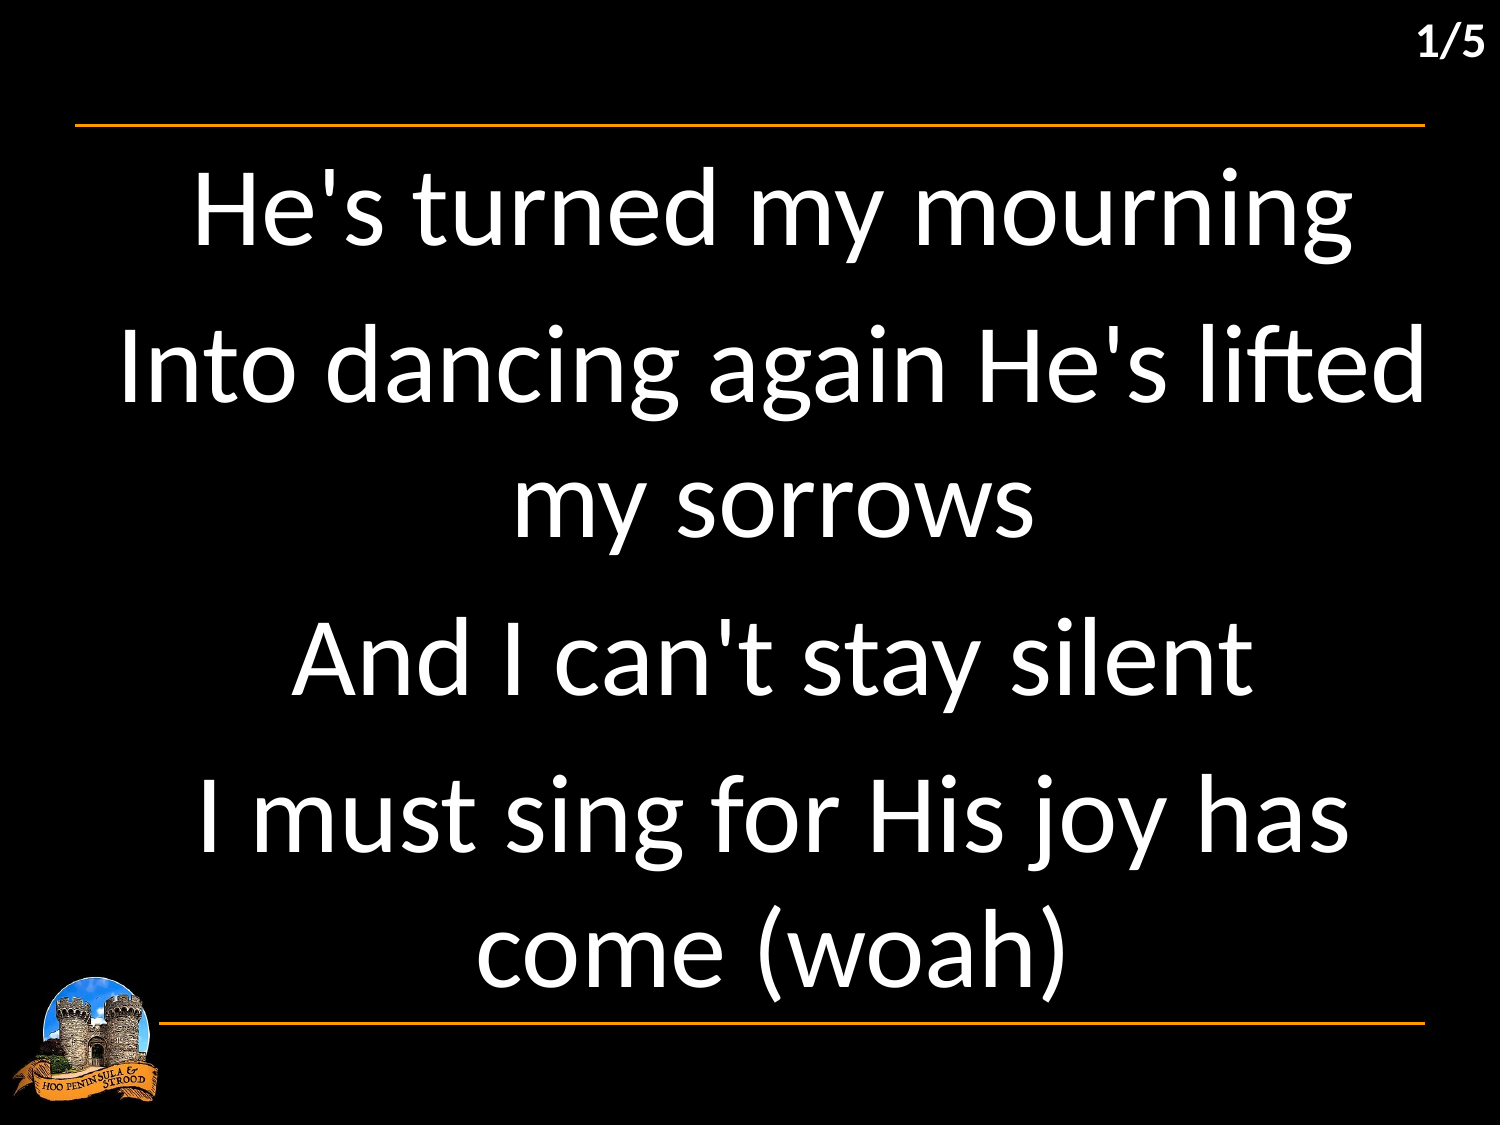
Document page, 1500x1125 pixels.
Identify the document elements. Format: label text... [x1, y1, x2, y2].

text_box 1/5 [1399, 0, 1500, 75]
picture [11, 975, 64, 1103]
subtitle He's turned my mourning Into dancing again He's lifted my sorrows And I can't stay silent I must sing for His joy has come (woah) [64, 125, 1483, 1125]
